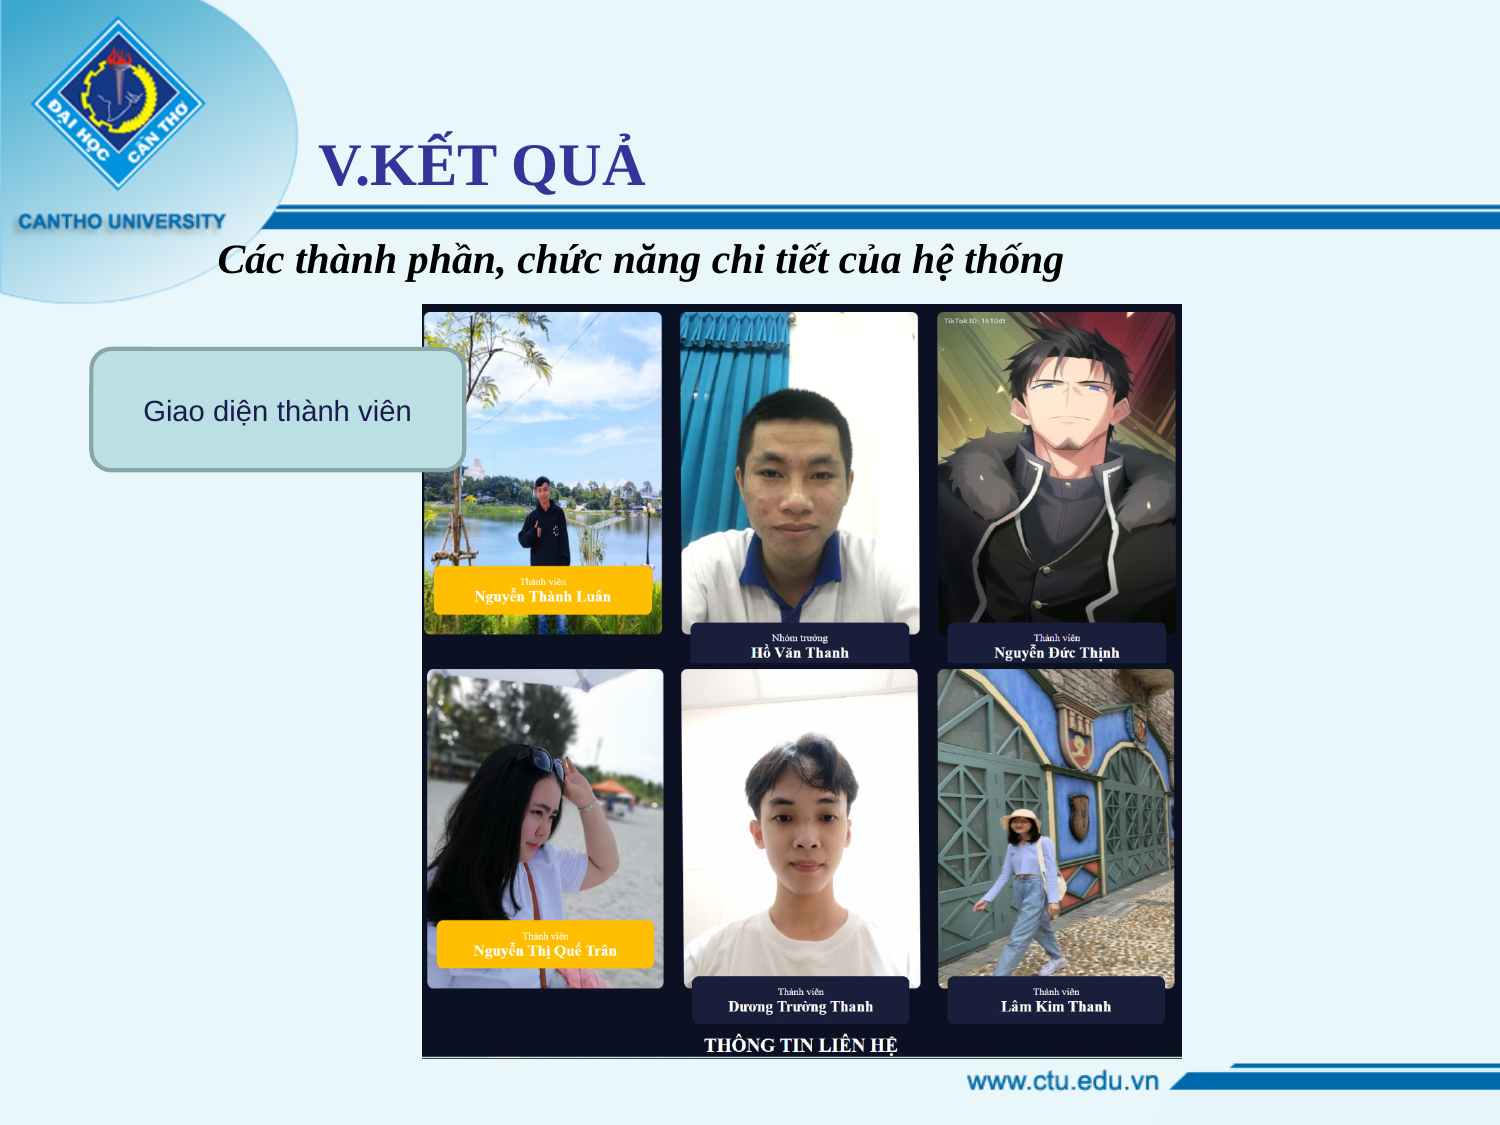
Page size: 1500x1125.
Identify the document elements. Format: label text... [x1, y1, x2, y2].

picture [0, 0, 1500, 1125]
text_box Các thành phần, chức năng chi tiết của hệ thống [202, 224, 1198, 289]
text_box Giao diện thành viên [89, 346, 416, 473]
text_box V.KẾT QUẢ [318, 124, 1414, 198]
